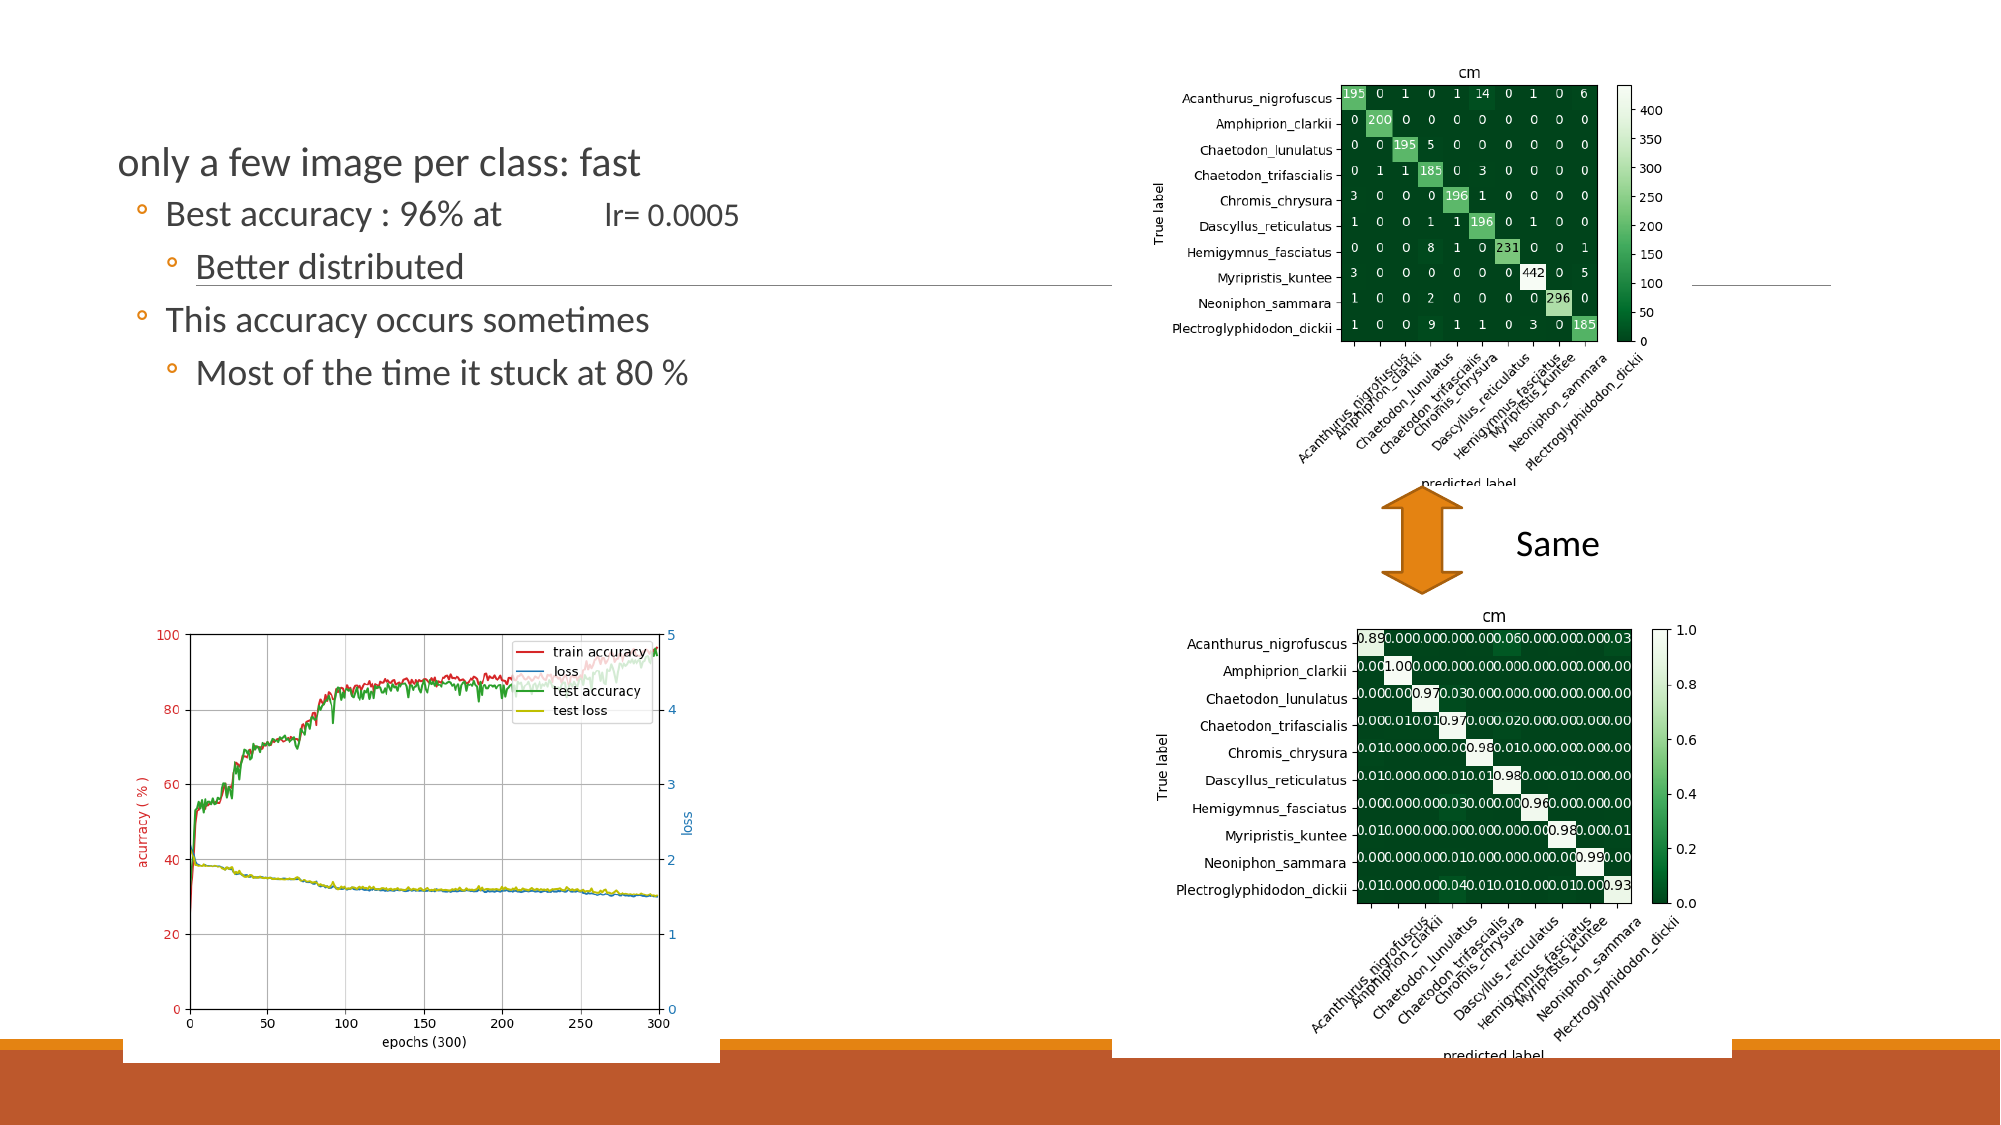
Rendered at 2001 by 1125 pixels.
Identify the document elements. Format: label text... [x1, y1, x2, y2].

picture [1112, 50, 1693, 487]
picture [1112, 592, 1733, 1059]
text_box [1381, 495, 1464, 590]
text_box Same [1501, 512, 1761, 572]
list only a few image per class: fast Best accuracy : 96% at lr= 0.0005 Better distributed This accuracy occurs sometimes Most of the time it stuck at 80 % [102, 132, 789, 629]
picture [122, 614, 720, 1063]
